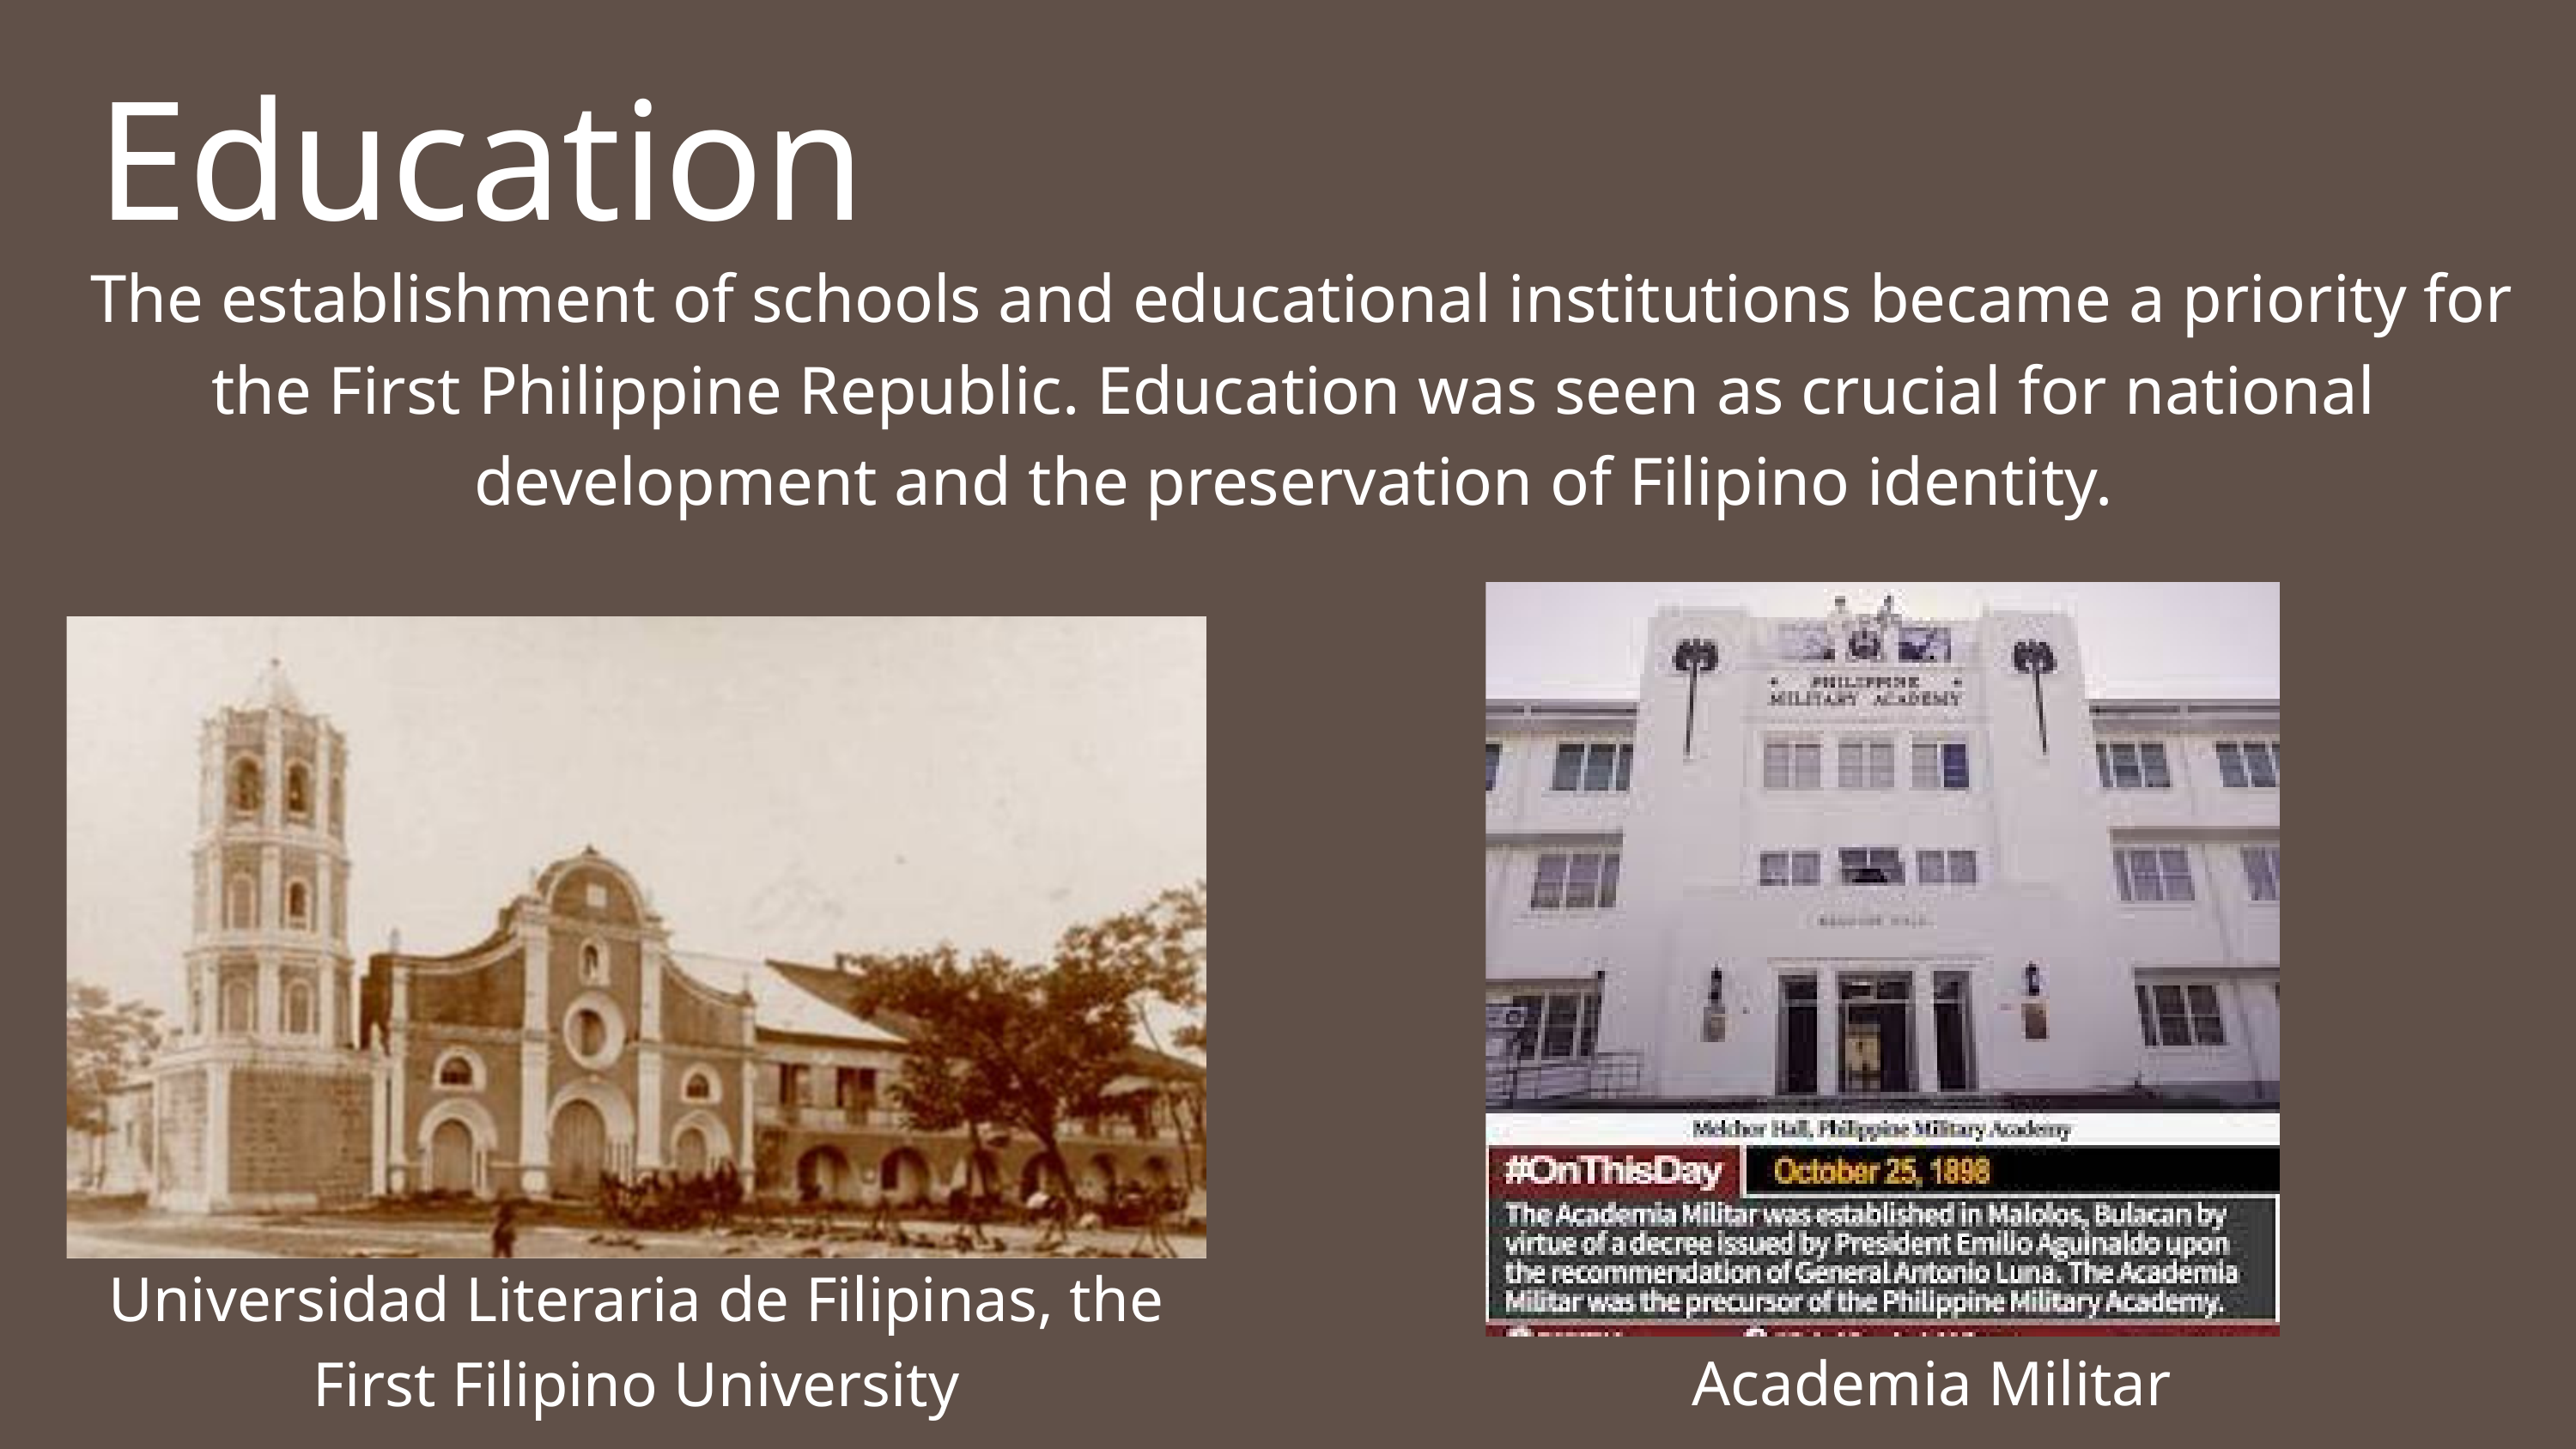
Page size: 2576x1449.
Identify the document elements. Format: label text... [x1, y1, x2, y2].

text_box Universidad Literaria de Filipinas, the First Filipino University [66, 1248, 1206, 1419]
text_box The establishment of schools and educational institutions became a priority for the First Philippine Republic. Education was seen as crucial for national development and the preservation of Filipino identity. [72, 244, 2515, 610]
text_box Education [72, 22, 890, 244]
text_box Academia Militar [1685, 1332, 2178, 1418]
text_box [66, 616, 1206, 1248]
text_box [1485, 610, 2280, 1337]
